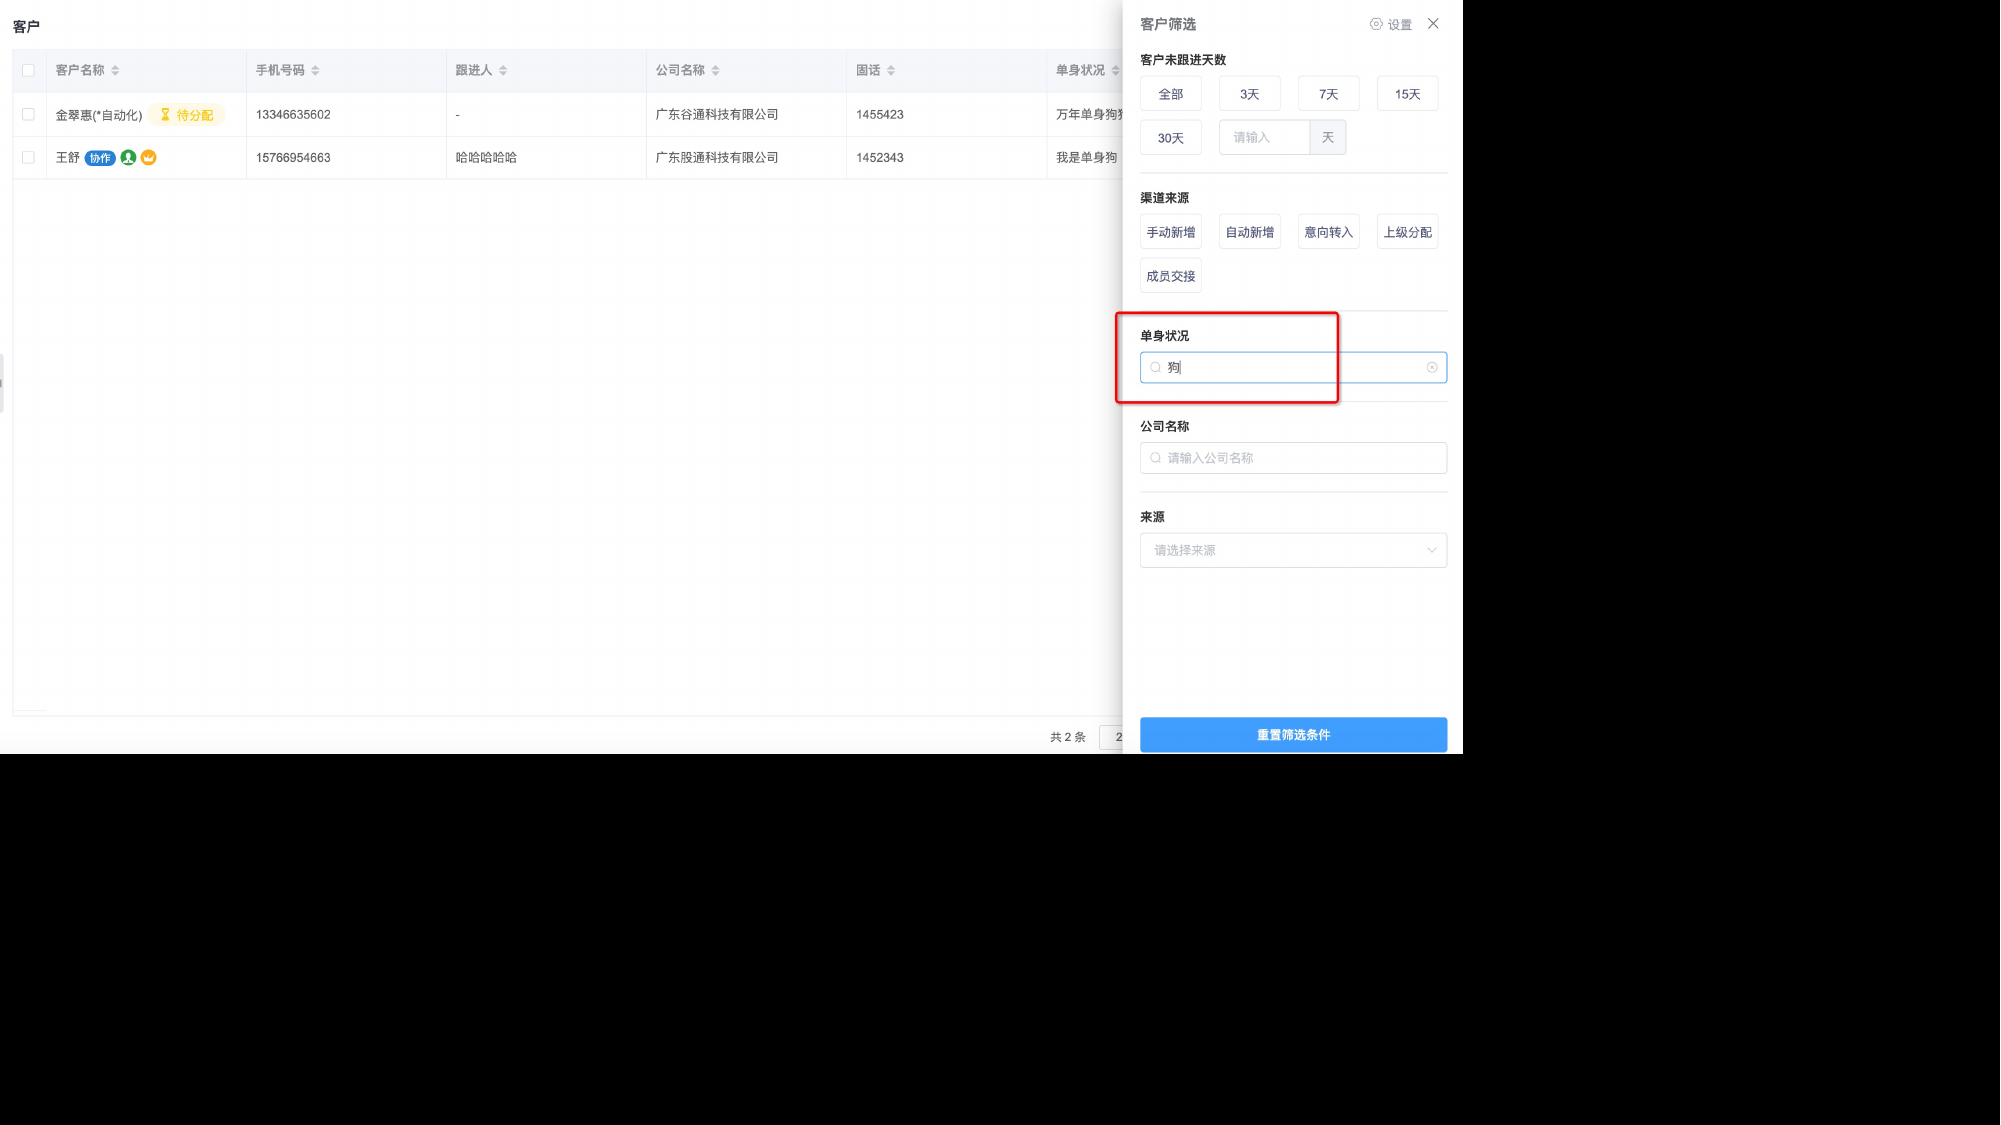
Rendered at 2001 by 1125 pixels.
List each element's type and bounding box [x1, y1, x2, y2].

picture [0, 0, 1463, 754]
